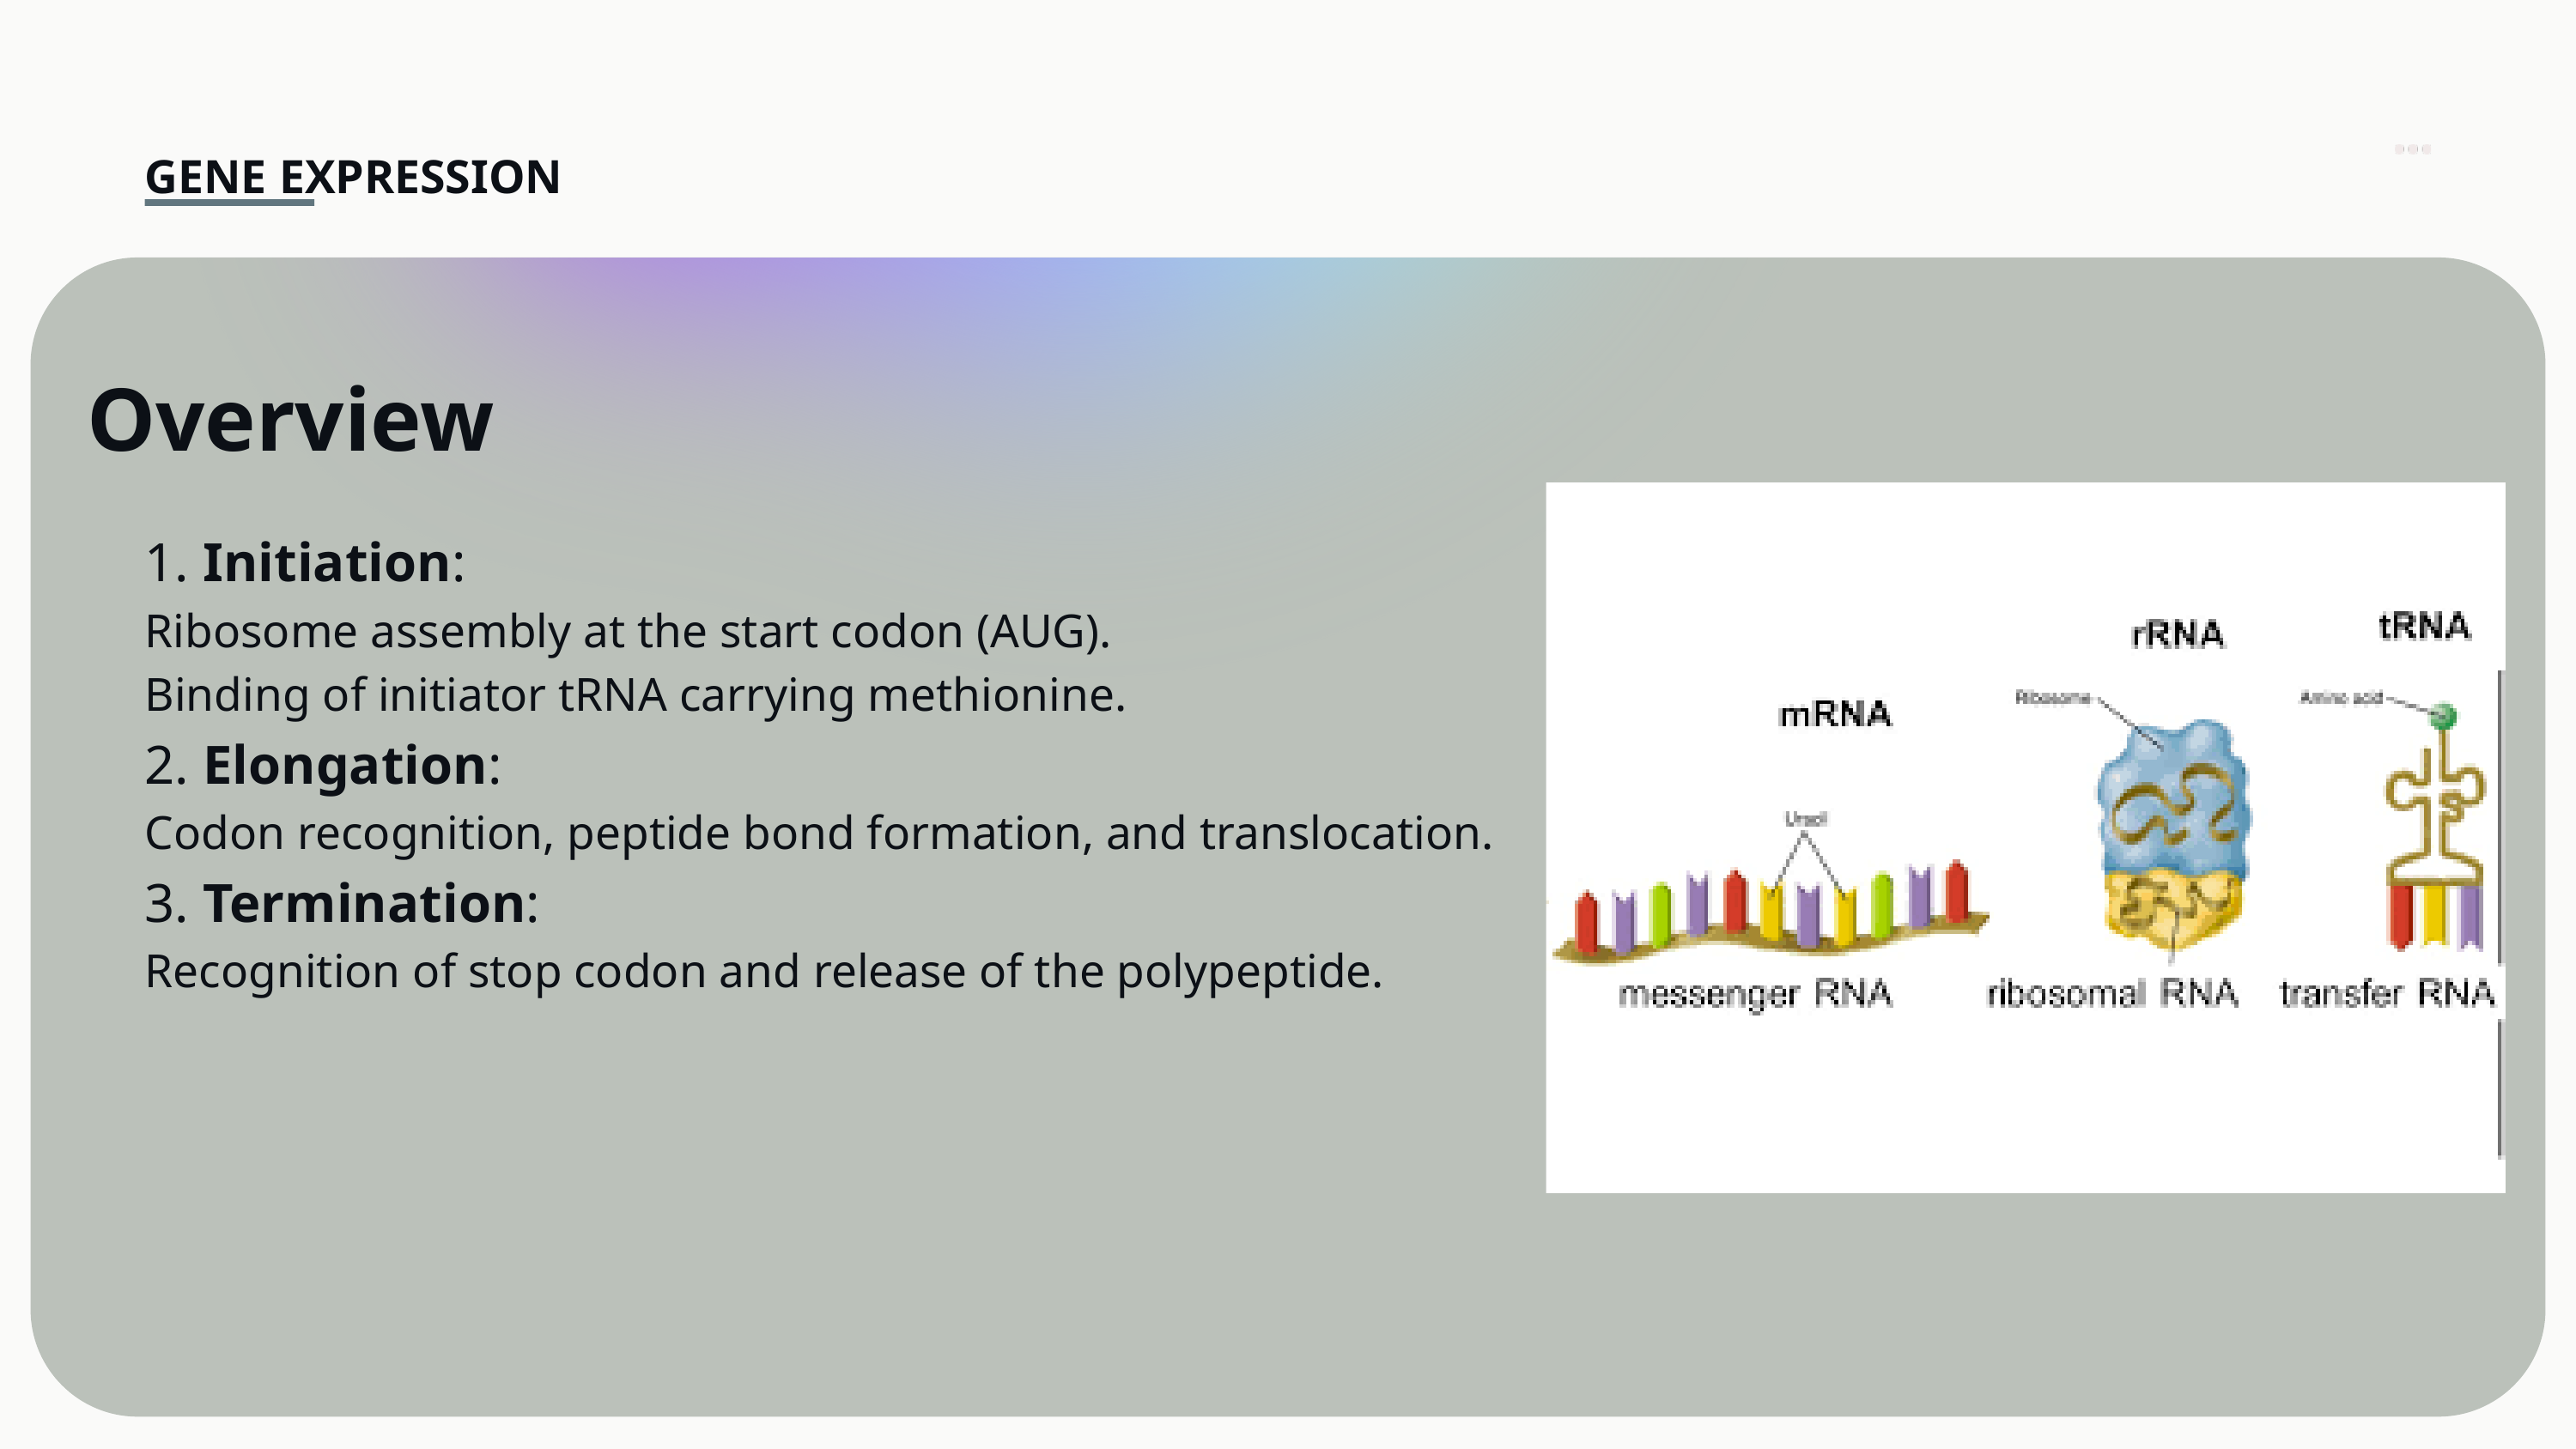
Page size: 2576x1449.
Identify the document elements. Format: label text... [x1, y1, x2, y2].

text_box [2395, 144, 2432, 155]
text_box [30, 257, 2546, 1417]
text_box GENE EXPRESSION [144, 137, 878, 203]
